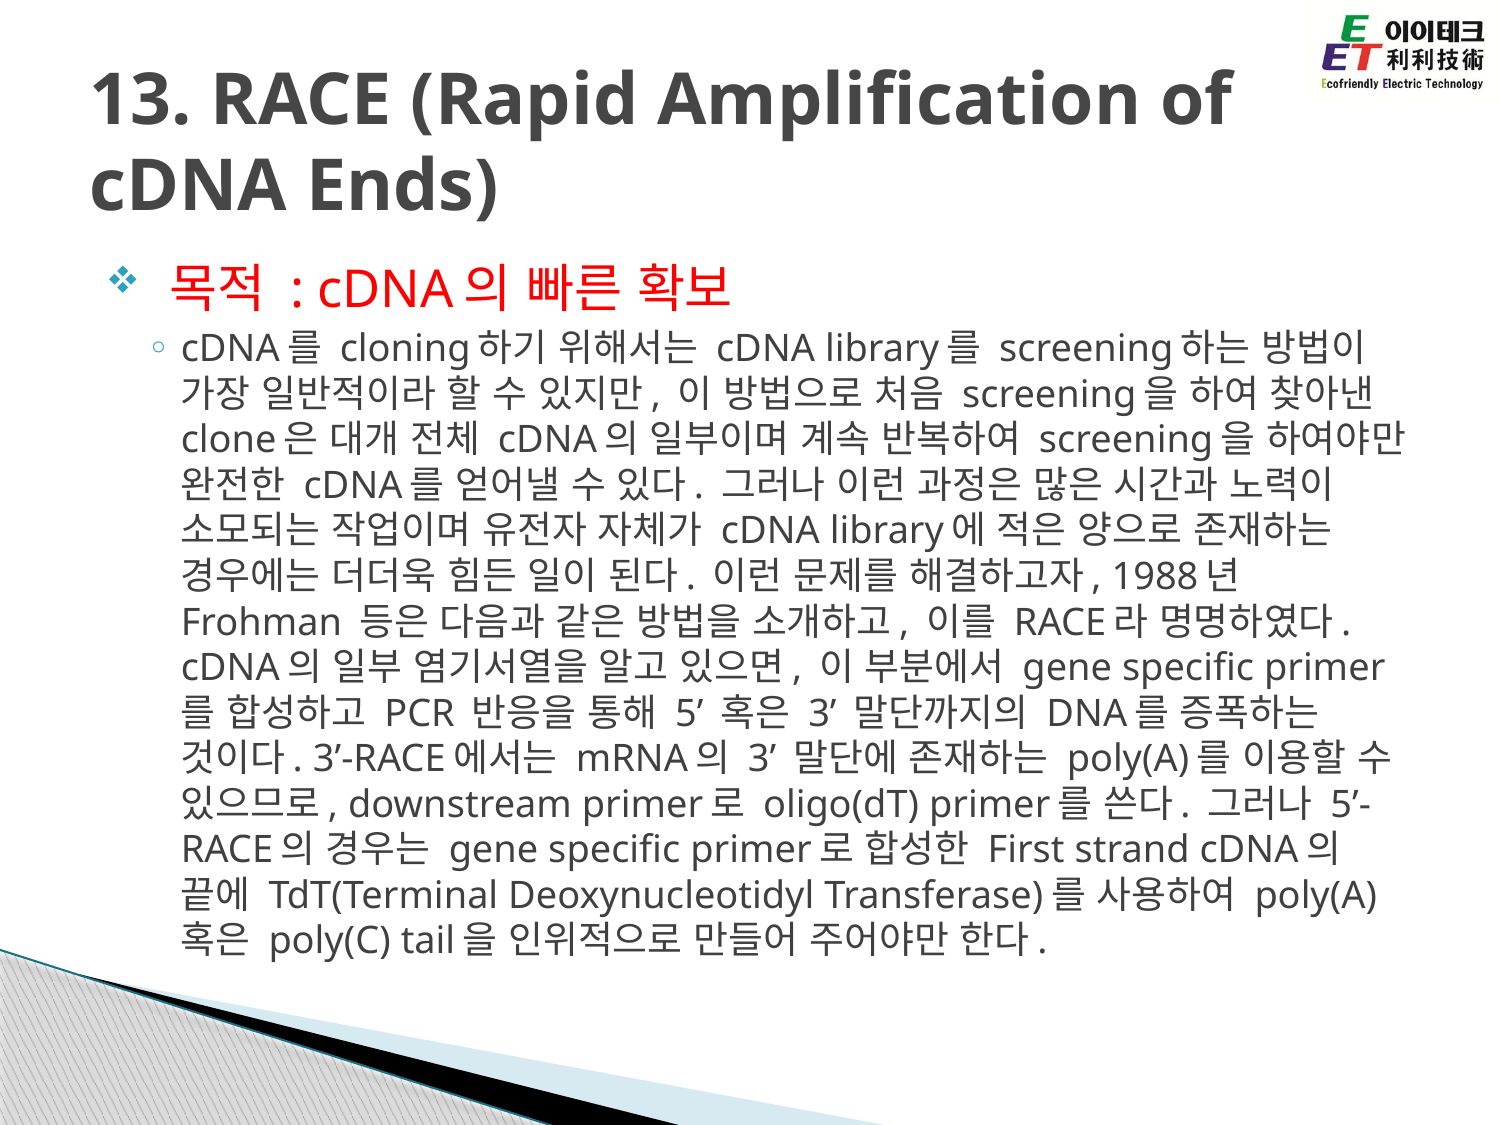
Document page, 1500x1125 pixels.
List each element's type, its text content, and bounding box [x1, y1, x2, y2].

list 목적 : cDNA의 빠른 확보 cDNA를 cloning하기 위해서는 cDNA library를 screening하는 방법이 가장 일반적이라 할 수 있지만, 이 방법으로 처음 screening을 하여 찾아낸 clone은 대개 전체 cDNA의 일부이며 계속 반복하여 screening을 하여야만 완전한 cDNA를 얻어낼 수 있다. 그러나 이런 과정은 많은 시간과 노력이 소모되는 작업이며 유전자 자체가 cDNA library에 적은 양으로 존재하는 경우에는 더더욱 힘든 일이 된다. 이런 문제를 해결하고자, 1988년 Frohman 등은 다음과 같은 방법을 소개하고, 이를 RACE라 명명하였다. cDNA의 일부 염기서열을 알고 있으면, 이 부분에서 gene specific primer를 합성하고 PCR 반응을 통해 5’ 혹은 3’ 말단까지의 DNA를 증폭하는 것이다. 3’-RACE에서는 mRNA의 3’ 말단에 존재하는 poly(A)를 이용할 수 있으므로, downstream primer로 oligo(dT) primer를 쓴다. 그러나 5’-RACE의 경우는 gene specific primer로 합성한 First strand cDNA의 끝에 TdT(Terminal Deoxynucleotidyl Transferase)를 사용하여 poly(A) 혹은 poly(C) tail을 인위적으로 만들어 주어야만 한다. [75, 243, 1425, 986]
picture [1305, 0, 1500, 105]
title 13. RACE (Rapid Amplification of cDNA Ends) [75, 45, 1425, 233]
